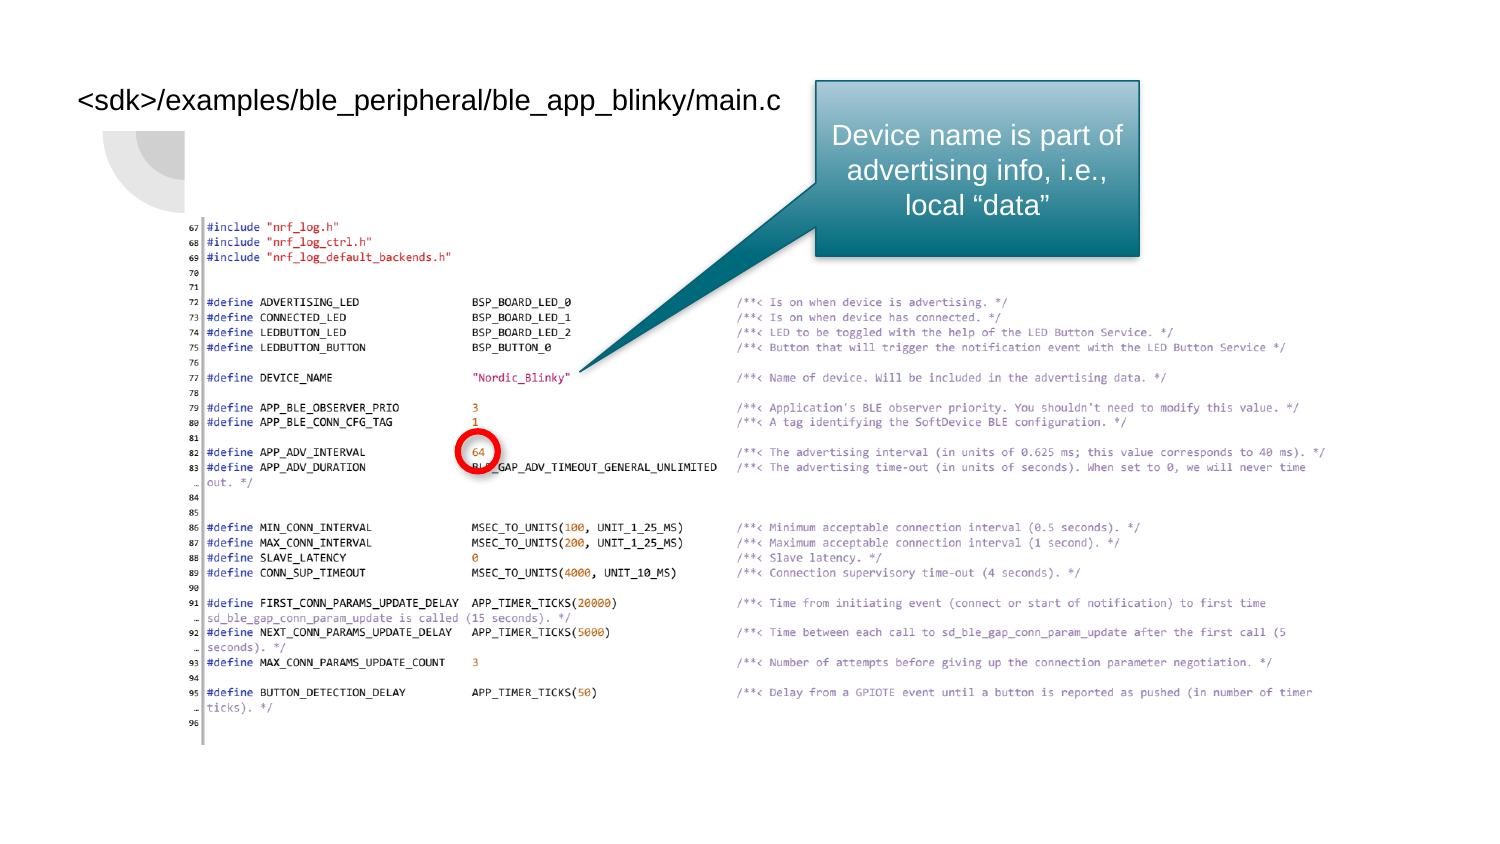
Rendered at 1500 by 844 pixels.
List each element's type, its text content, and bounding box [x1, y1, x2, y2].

text_box Device name is part of advertising info, i.e., local “data” [774, 80, 1140, 215]
picture [151, 216, 1346, 762]
text_box <sdk>/examples/ble_peripheral/ble_app_blinky/main.c [62, 73, 798, 124]
